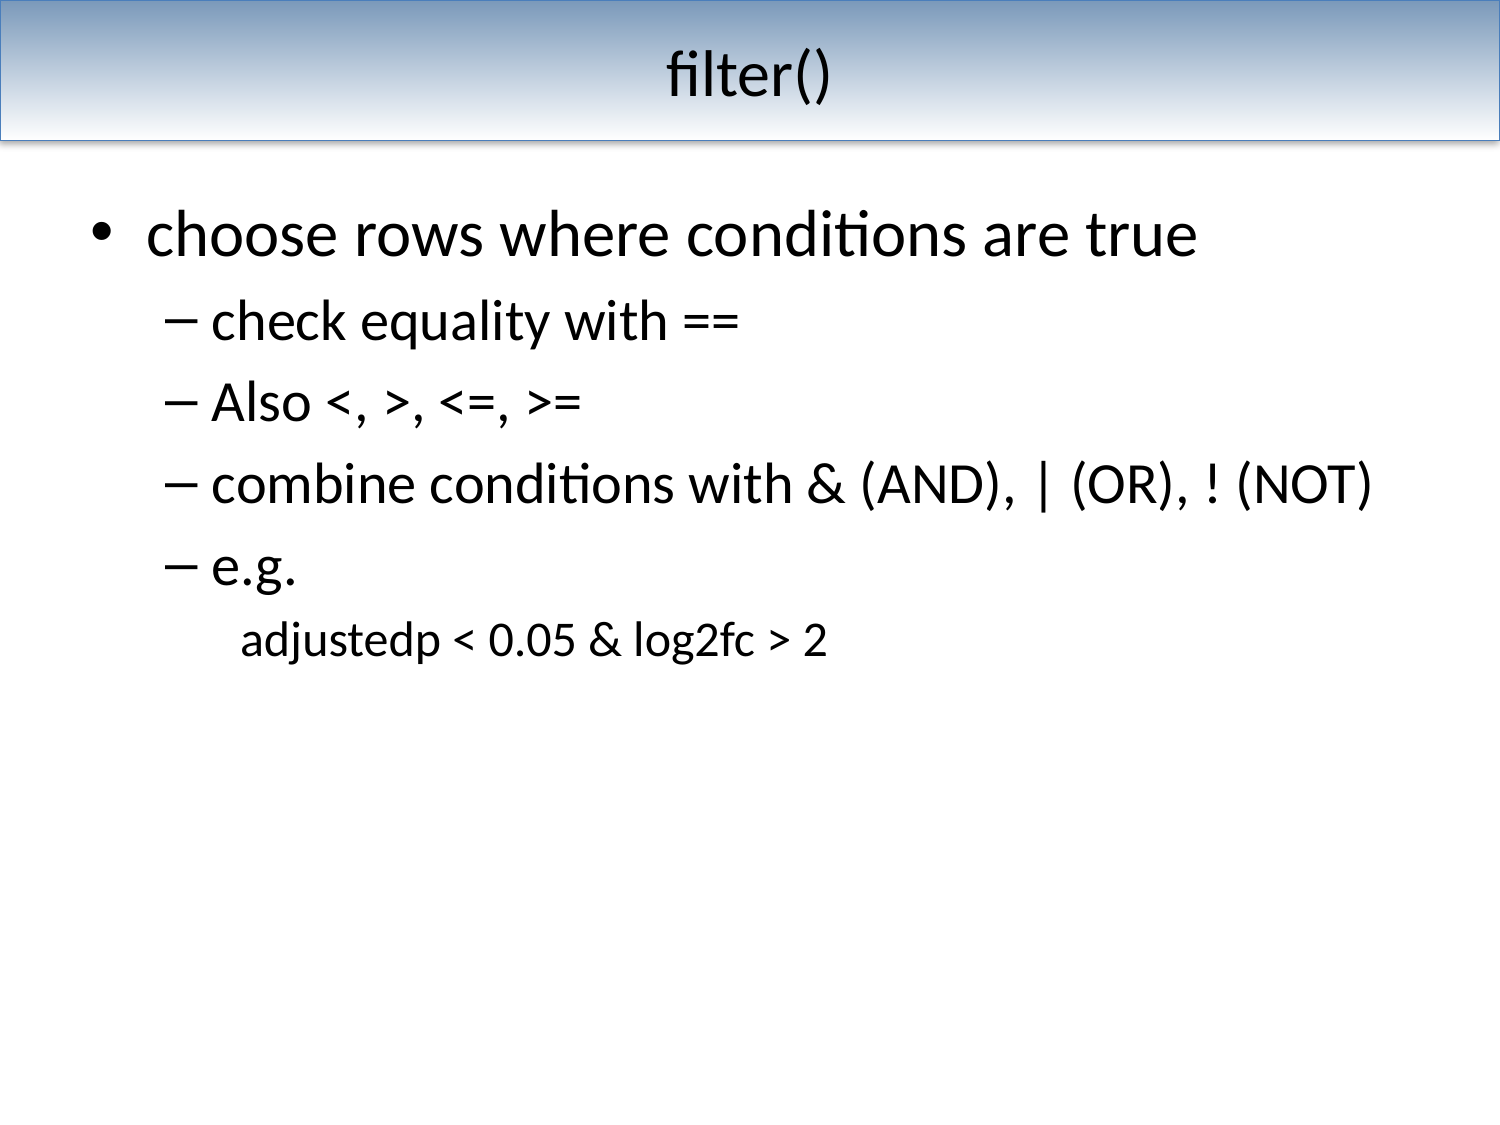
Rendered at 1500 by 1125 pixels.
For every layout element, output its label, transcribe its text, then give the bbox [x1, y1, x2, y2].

list choose rows where conditions are true check equality with == Also <, >, <=, >= combine conditions with & (AND), | (OR), ! (NOT) e.g. adjustedp < 0.05 & log2fc > 2 [75, 182, 1425, 1043]
title filter() [75, 22, 1425, 118]
